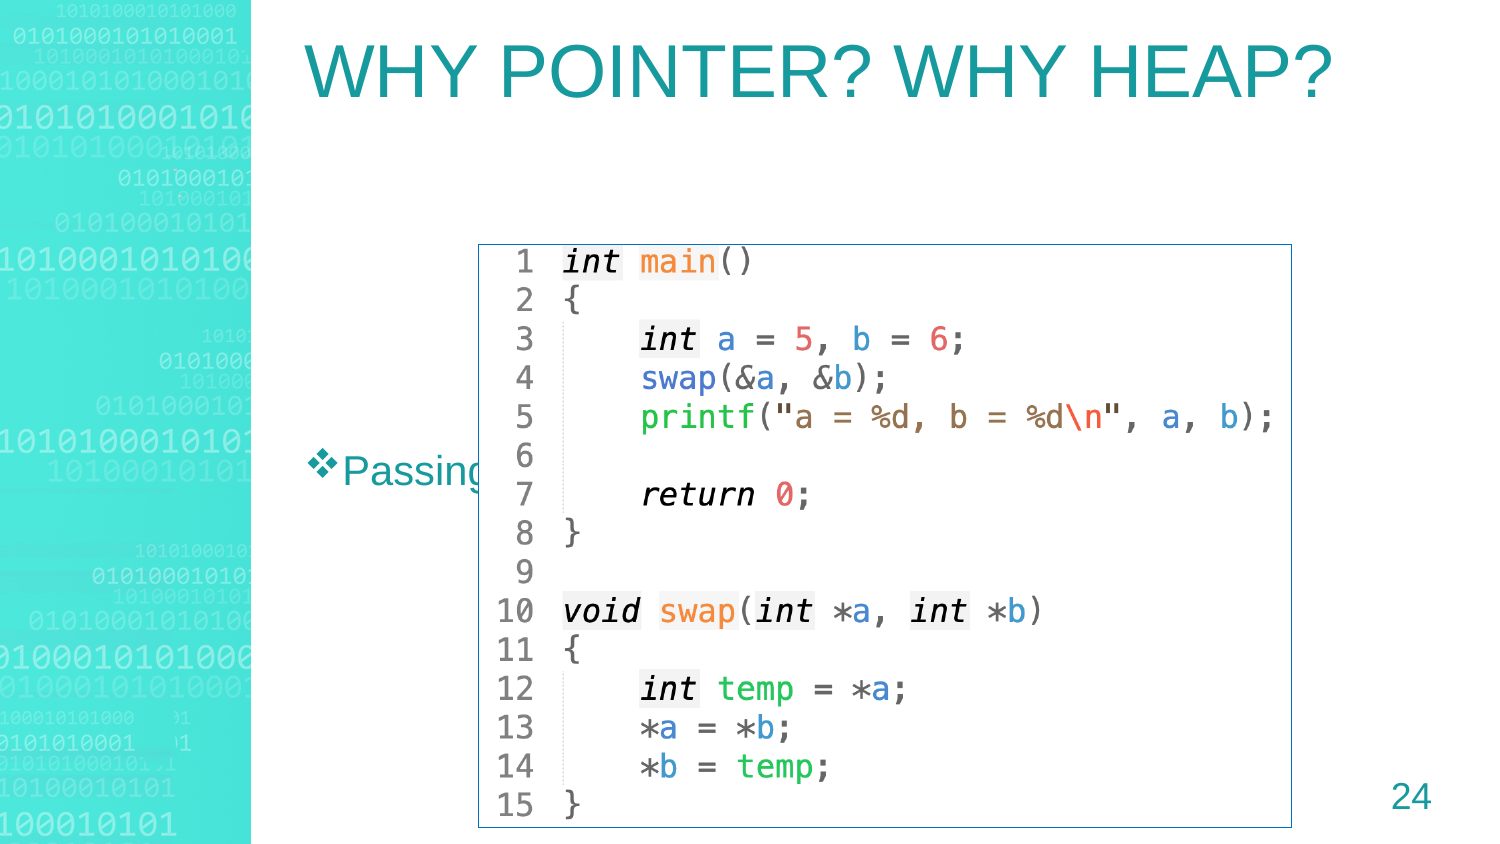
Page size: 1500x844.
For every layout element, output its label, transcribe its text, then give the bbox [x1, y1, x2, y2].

list WHY POINTER? WHY HEAP? [289, 20, 1500, 115]
picture [0, 0, 1500, 844]
list Passing parameters to a function by reference [289, 173, 1500, 765]
